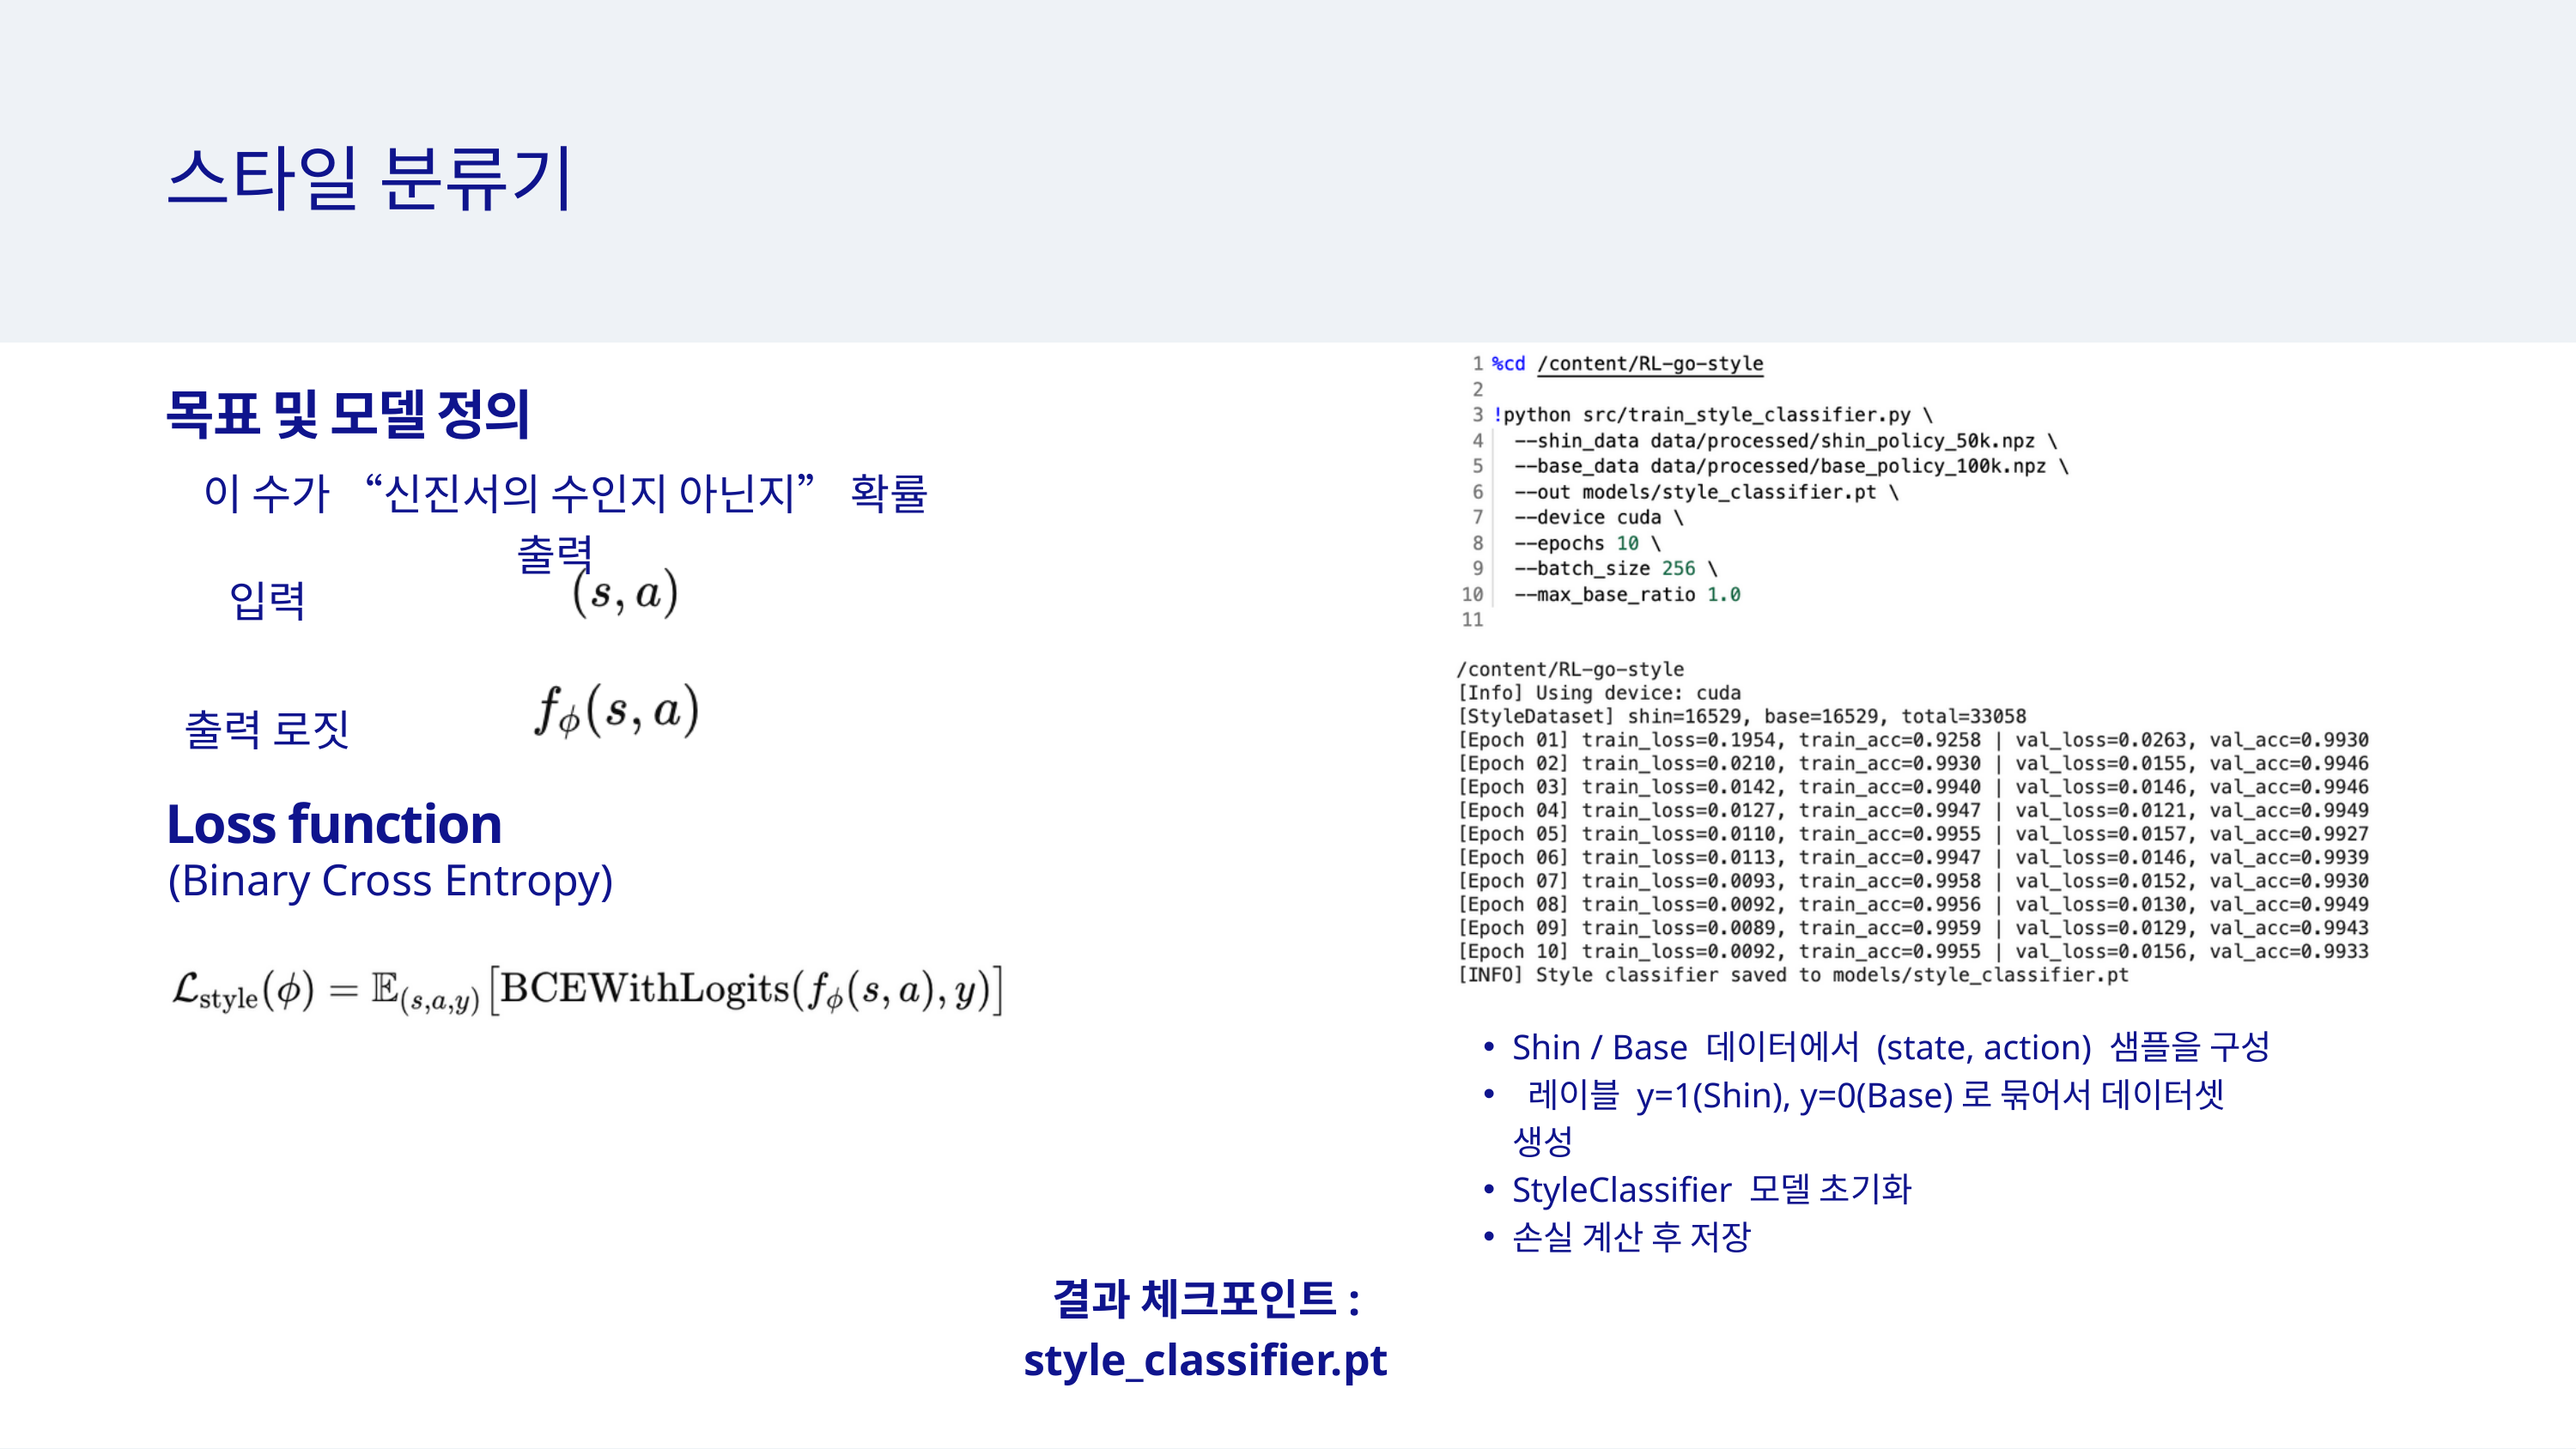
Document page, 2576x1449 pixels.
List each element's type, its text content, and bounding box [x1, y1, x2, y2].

text_box 스타일 분류기 [165, 129, 1864, 221]
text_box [0, 343, 2576, 1449]
